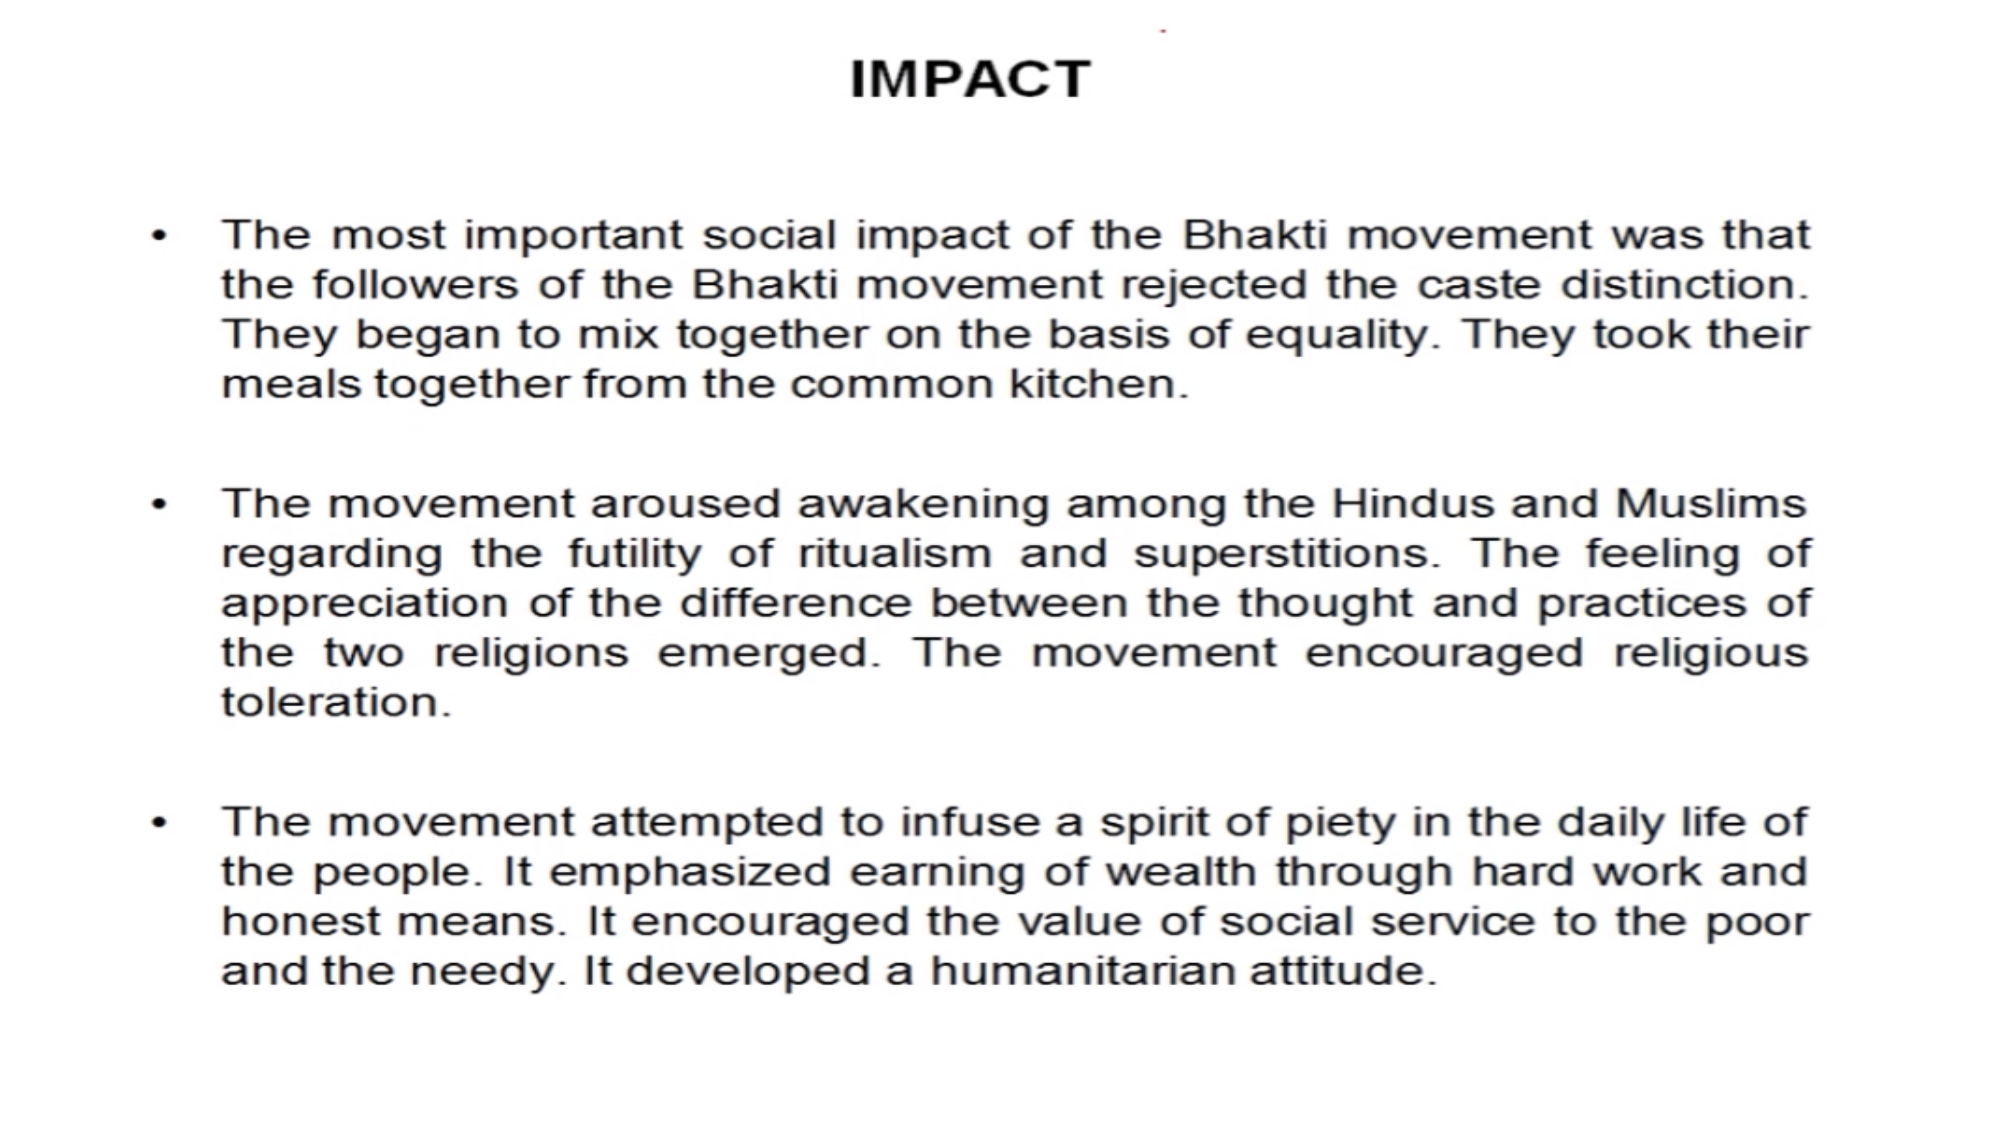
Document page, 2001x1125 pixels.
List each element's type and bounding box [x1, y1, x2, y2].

picture [52, 27, 1895, 1093]
